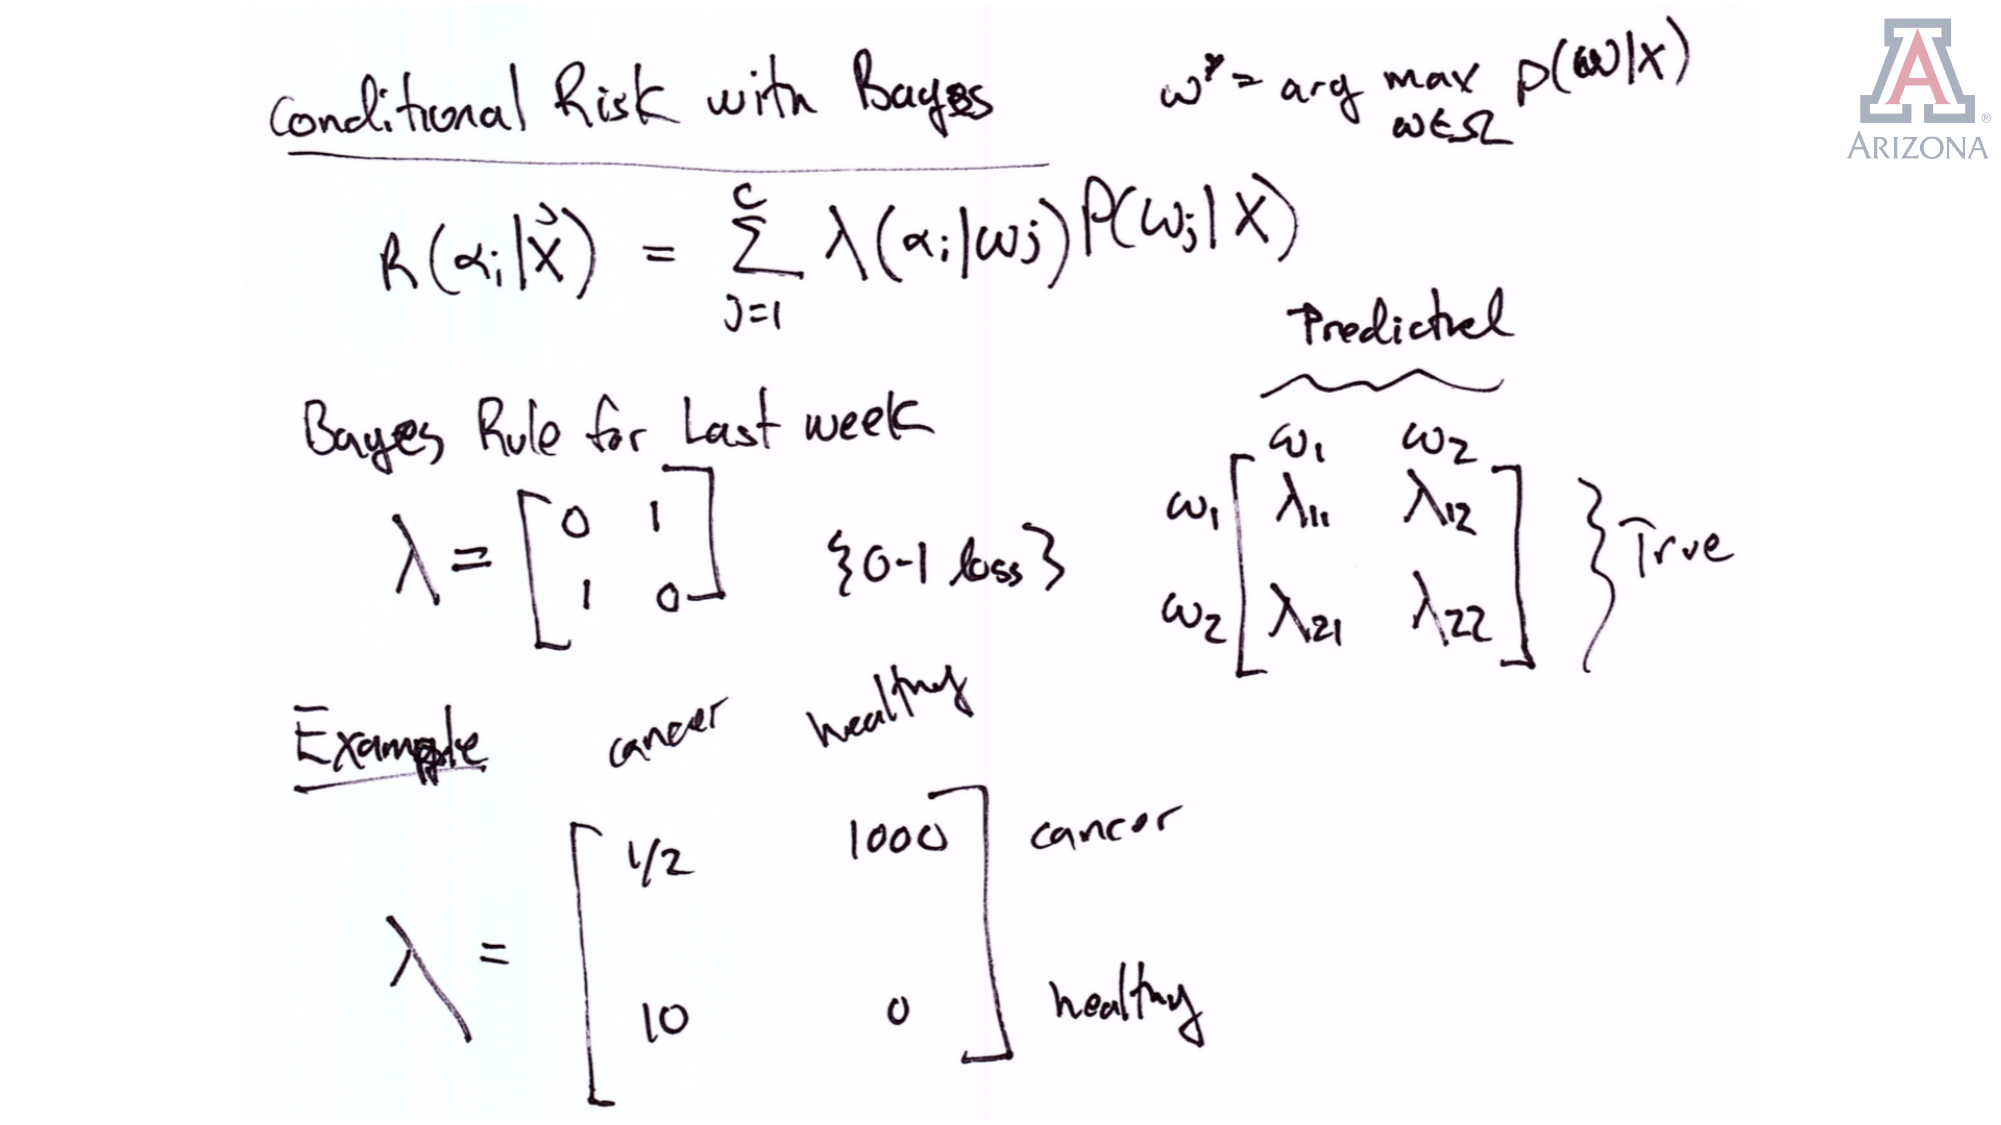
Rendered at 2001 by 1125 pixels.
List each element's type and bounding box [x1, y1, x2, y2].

picture [243, 5, 1757, 1120]
